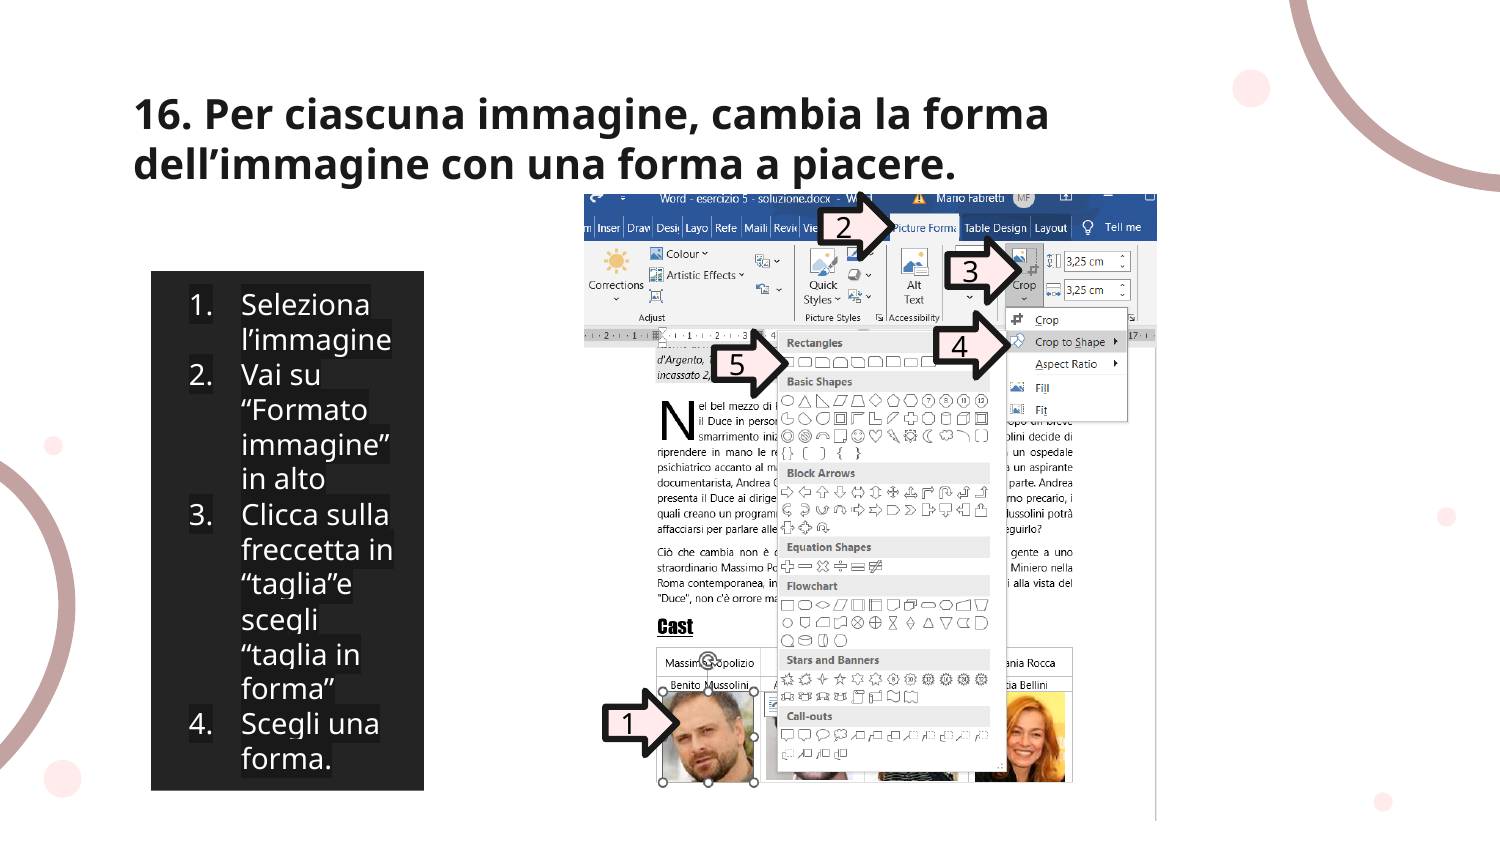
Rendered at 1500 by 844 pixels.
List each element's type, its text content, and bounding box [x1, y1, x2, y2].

picture [584, 193, 1157, 822]
text_box Seleziona l’immagine Vai su “Formato immagine” in alto Clicca sulla freccetta in “taglia”e scegli “taglia in forma” Scegli una forma. [151, 271, 424, 791]
title 16. Per ciascuna immagine, cambia la forma dell’immagine con una forma a piacere. [118, 72, 1349, 167]
